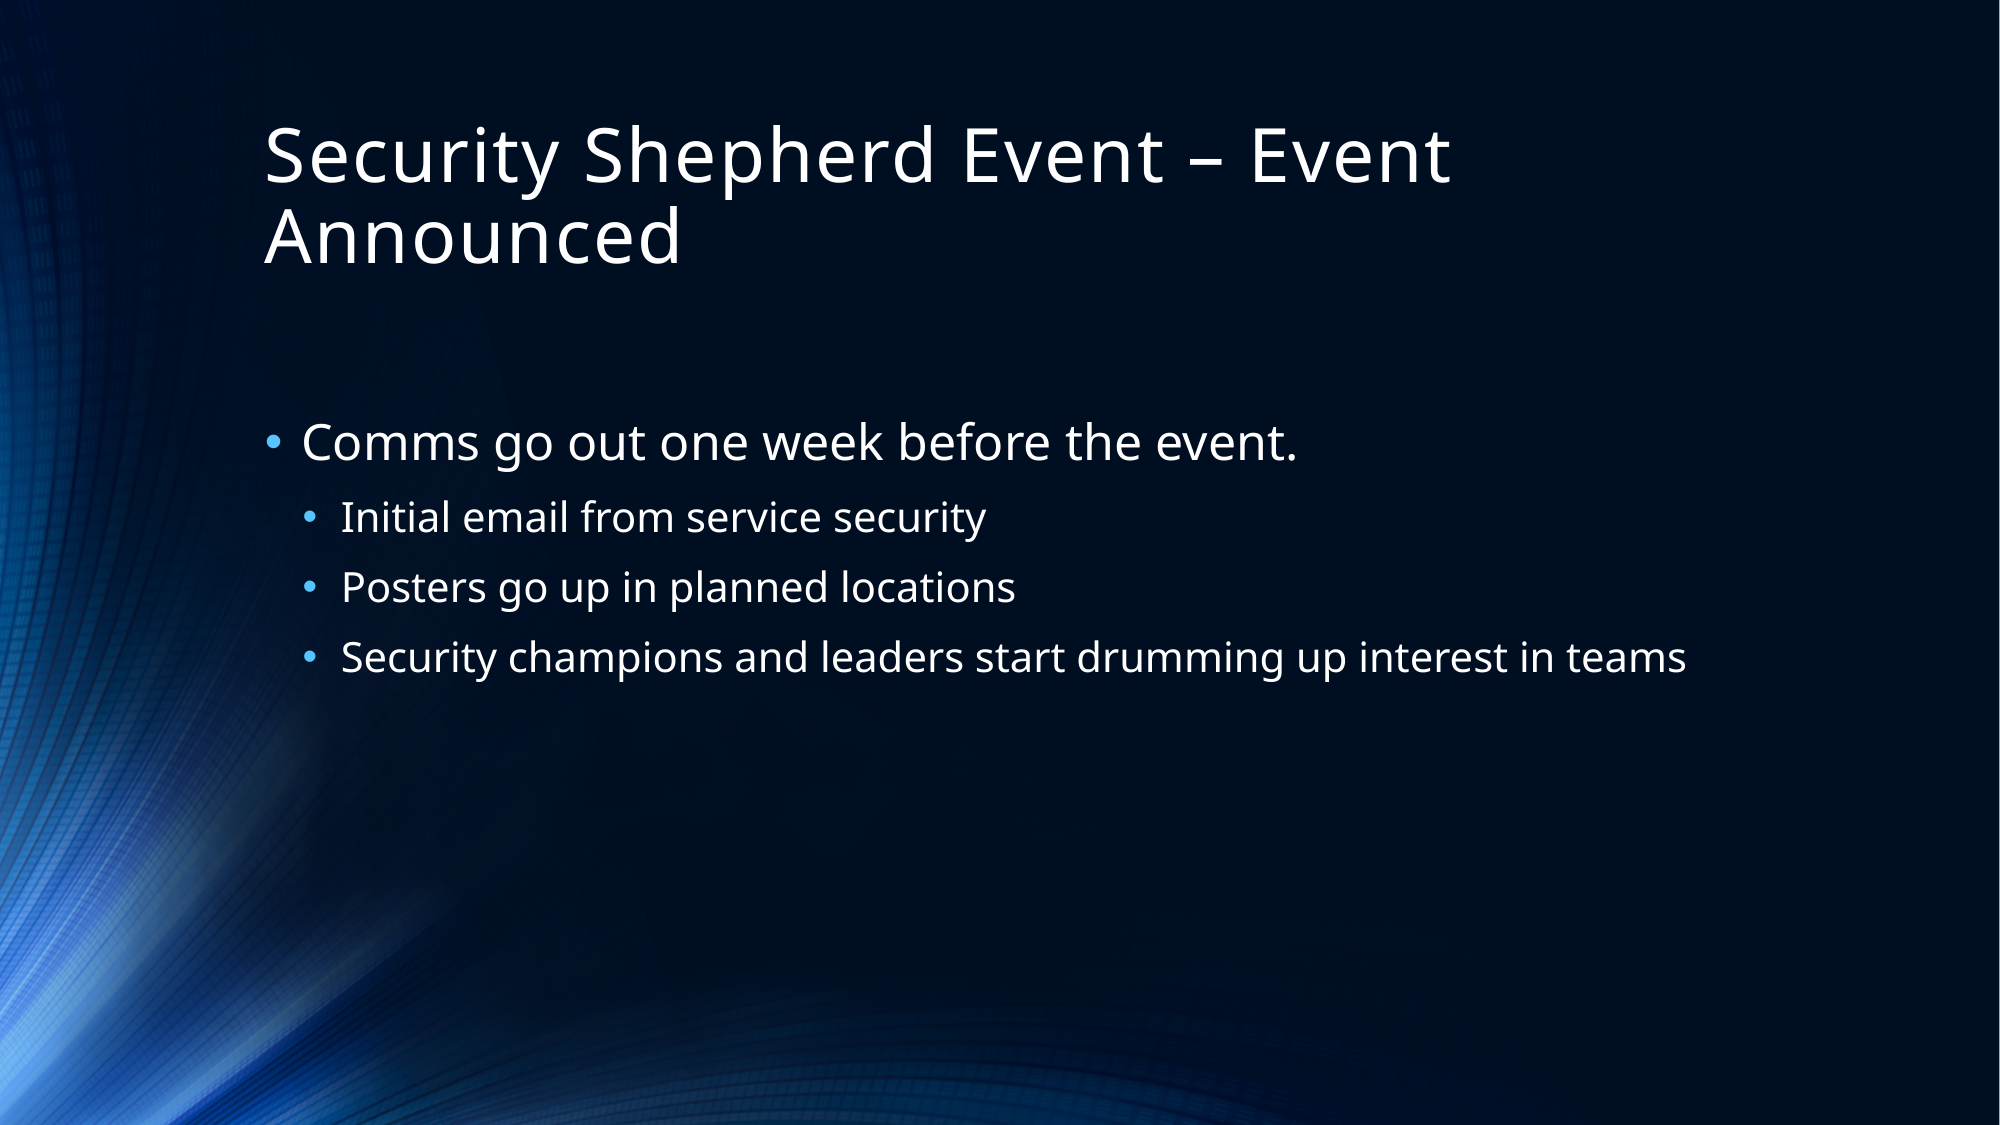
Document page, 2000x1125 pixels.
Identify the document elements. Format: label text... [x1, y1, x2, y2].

title Security Shepherd Event – Event Announced [249, 62, 1750, 288]
picture [0, 0, 2000, 1125]
list Comms go out one week before the event. Initial email from service security Posters go up in planned locations Security champions and leaders start drumming up interest in teams [249, 312, 1749, 988]
